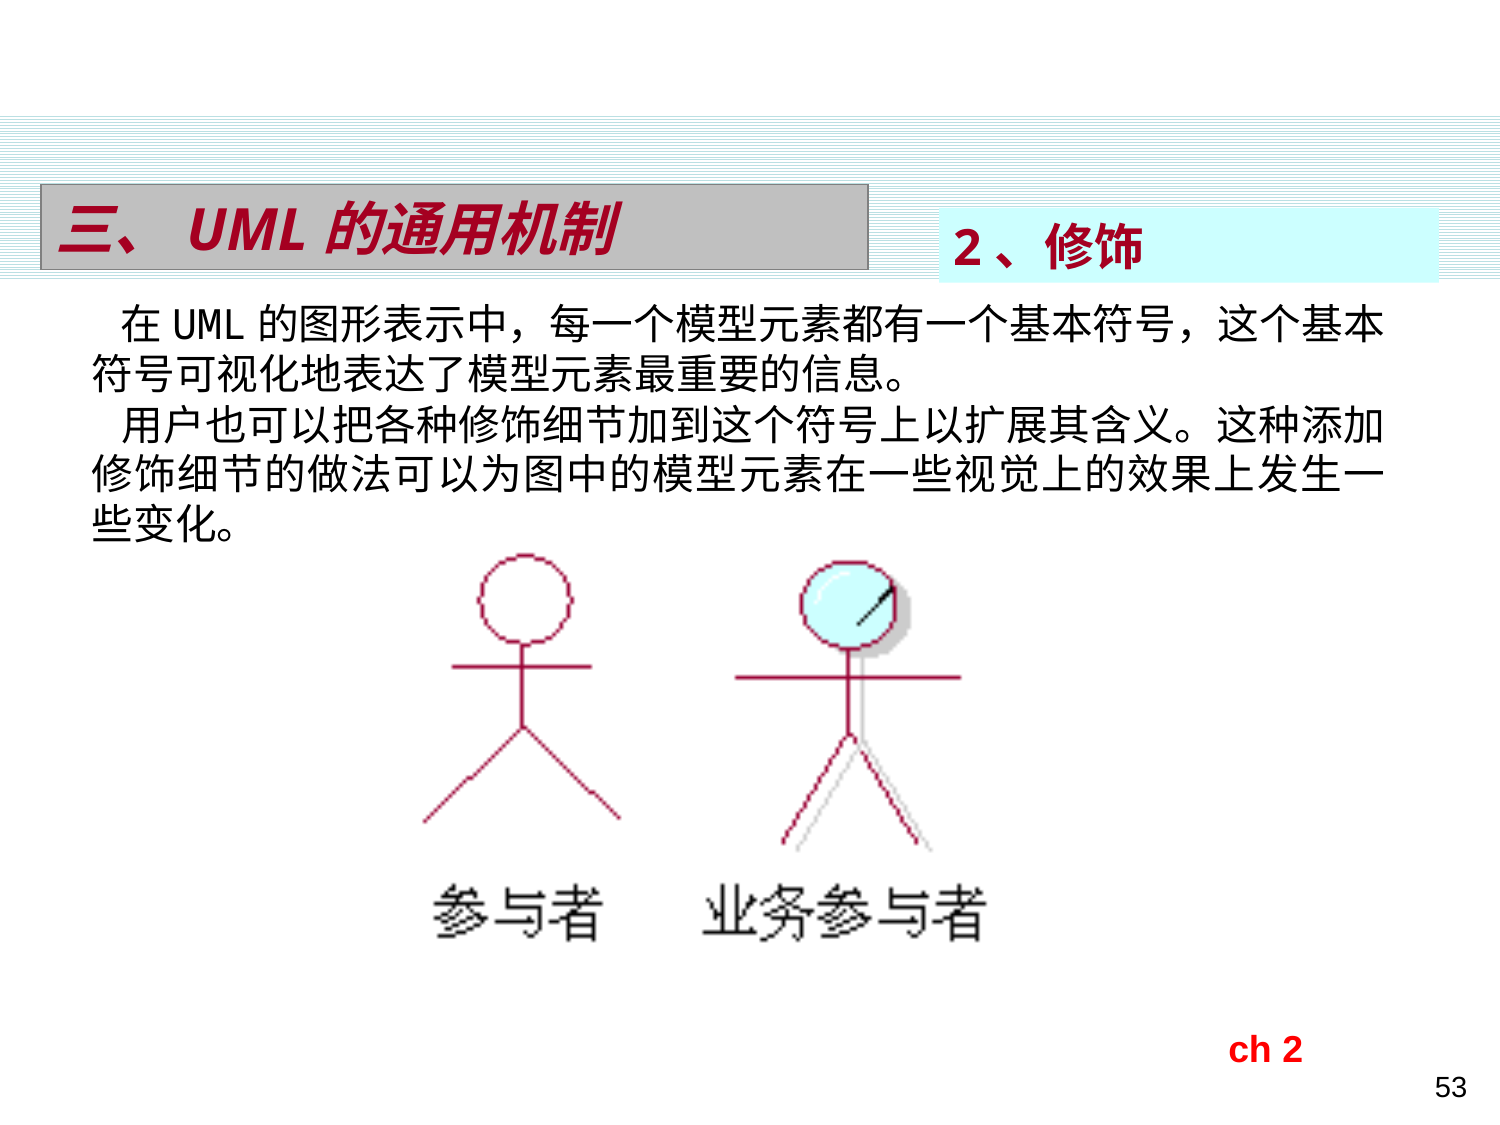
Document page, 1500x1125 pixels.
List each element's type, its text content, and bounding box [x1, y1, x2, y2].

text_box 2、修饰 [939, 207, 1439, 283]
text_box 三、UML的通用机制 [41, 184, 869, 270]
text_box 在UML的图形表示中，每一个模型元素都有一个基本符号，这个基本符号可视化地表达了模型元素最重要的信息。 用户也可以把各种修饰细节加到这个符号上以扩展其含义。这种添加修饰细节的做法可以为图中的模型元素在一些视觉上的效果上发生一些变化。 [76, 290, 1400, 556]
text_box ch 2 [1213, 1017, 1401, 1078]
slide_number 53 [1131, 1060, 1483, 1118]
picture [359, 512, 1034, 1018]
